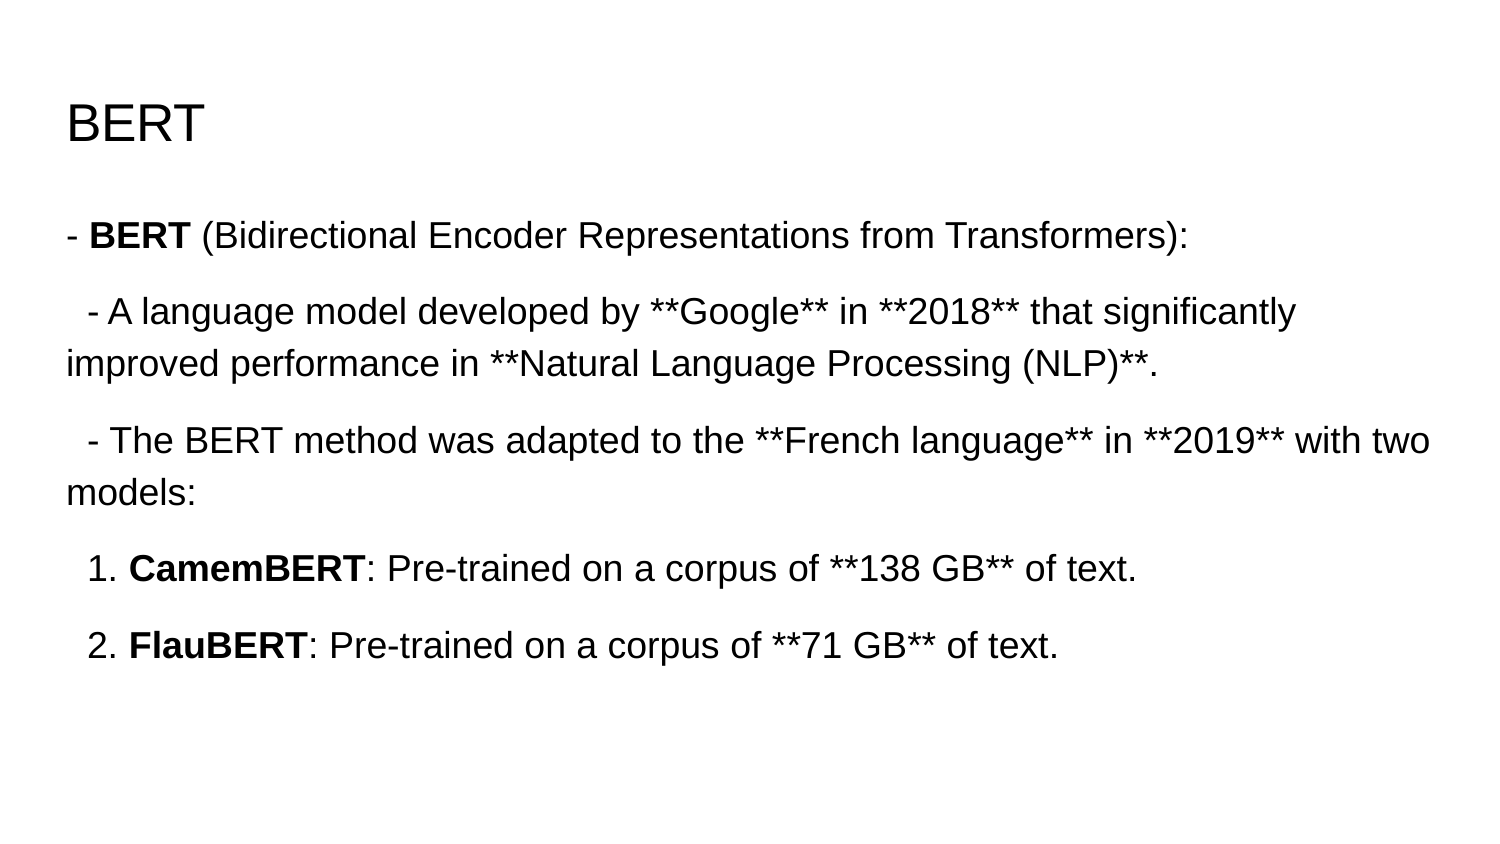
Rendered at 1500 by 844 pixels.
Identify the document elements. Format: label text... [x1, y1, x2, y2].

title BERT [51, 72, 1449, 167]
list - BERT (Bidirectional Encoder Representations from Transformers): - A language model developed by **Google** in **2018** that significantly improved performance in **Natural Language Processing (NLP)**. - The BERT method was adapted to the **French language** in **2019** with two models: 1. CamemBERT: Pre-trained on a corpus of **138 GB** of text. 2. FlauBERT: Pre-trained on a corpus of **71 GB** of text. [51, 189, 1449, 750]
